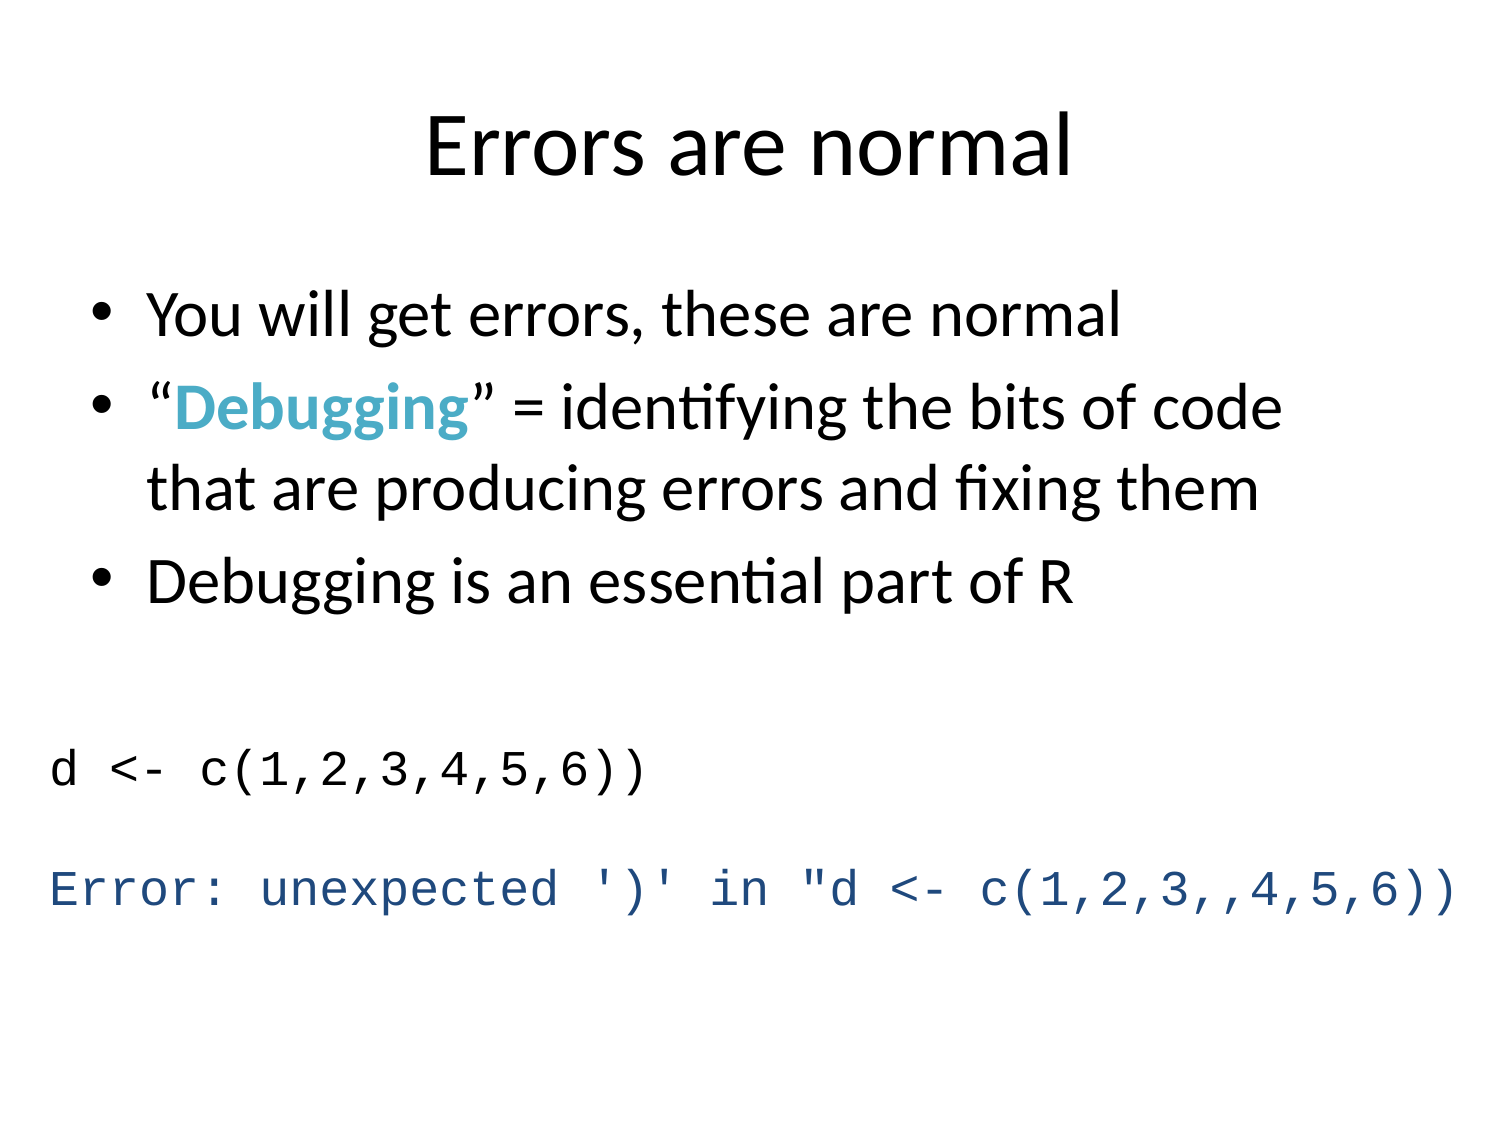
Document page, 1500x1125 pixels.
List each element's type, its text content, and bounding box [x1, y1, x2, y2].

title Errors are normal [75, 45, 1425, 233]
text_box d <- c(1,2,3,4,5,6)) Error: unexpected ')' in "d <- c(1,2,3,,4,5,6)) [34, 728, 1475, 924]
list You will get errors, these are normal “Debugging” = identifying the bits of code that are producing errors and fixing them Debugging is an essential part of R [75, 262, 1425, 662]
